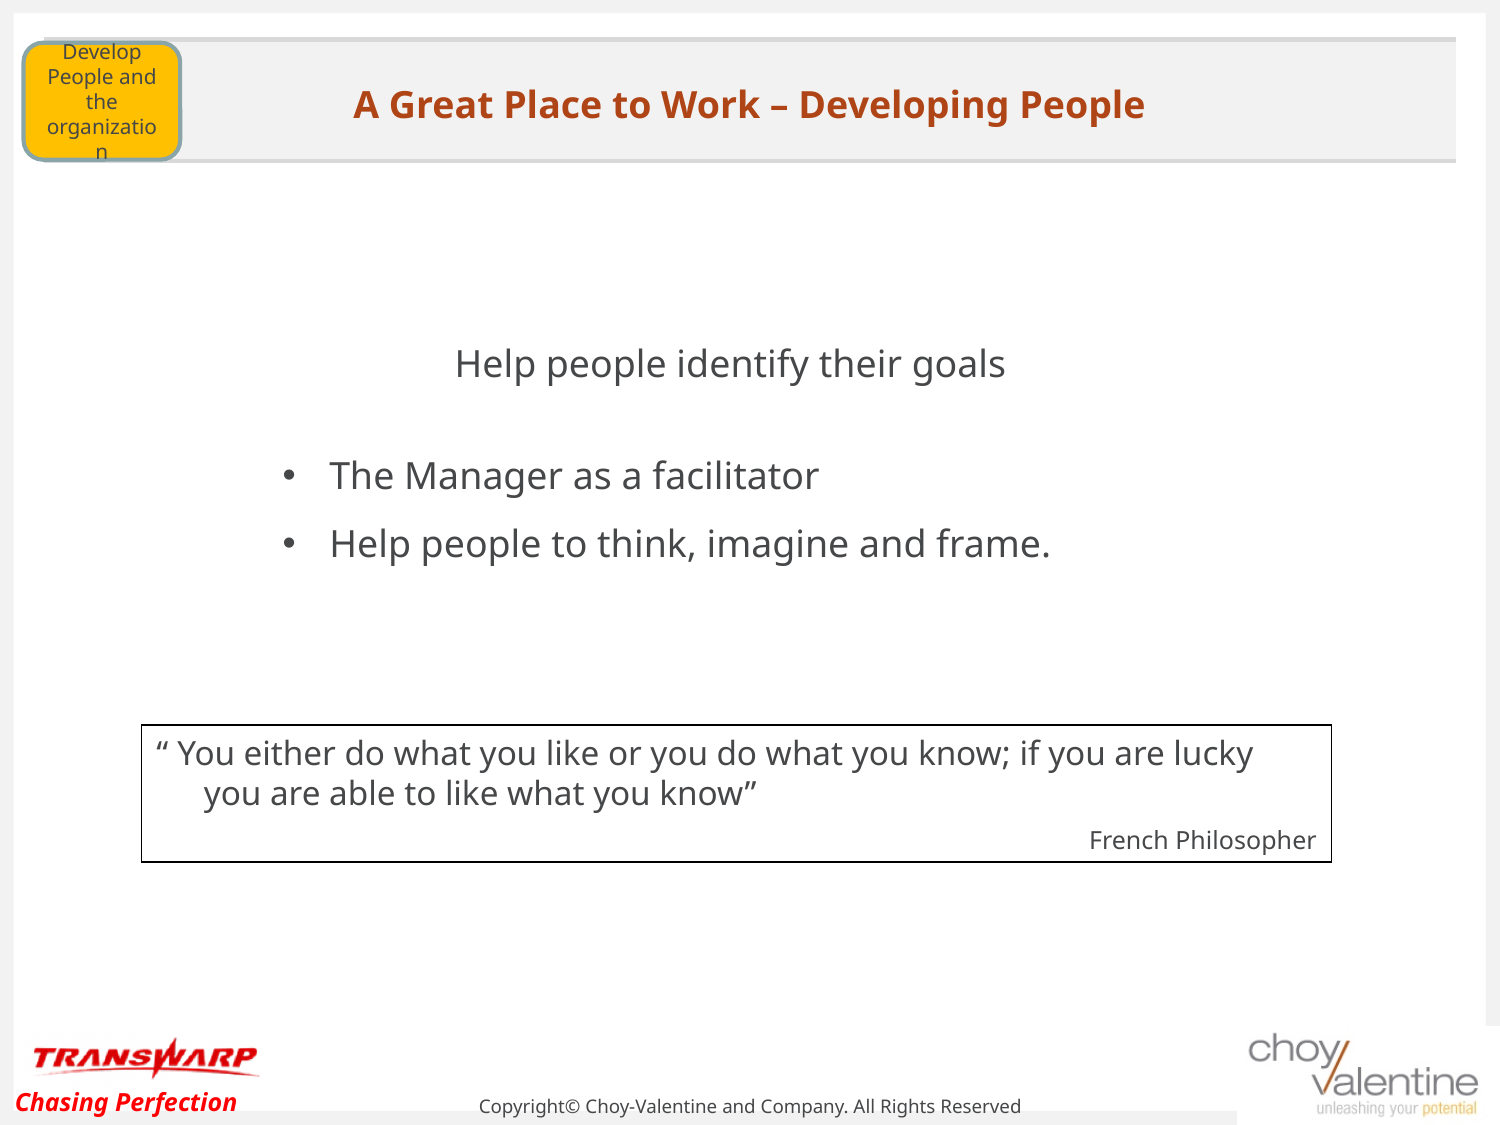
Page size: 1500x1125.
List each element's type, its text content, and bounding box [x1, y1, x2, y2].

text_box “ You either do what you like or you do what you know; if you are lucky you are able to like what you know” French Philosopher [141, 724, 1332, 862]
picture [0, 0, 1500, 1125]
text_box Develop People and the organization [21, 40, 183, 162]
title A Great Place to Work – Developing People [49, 44, 1451, 163]
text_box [0, 1033, 331, 1125]
text_box Help people identify their goals The Manager as a facilitator Help people to think, imagine and frame. [230, 332, 1232, 573]
